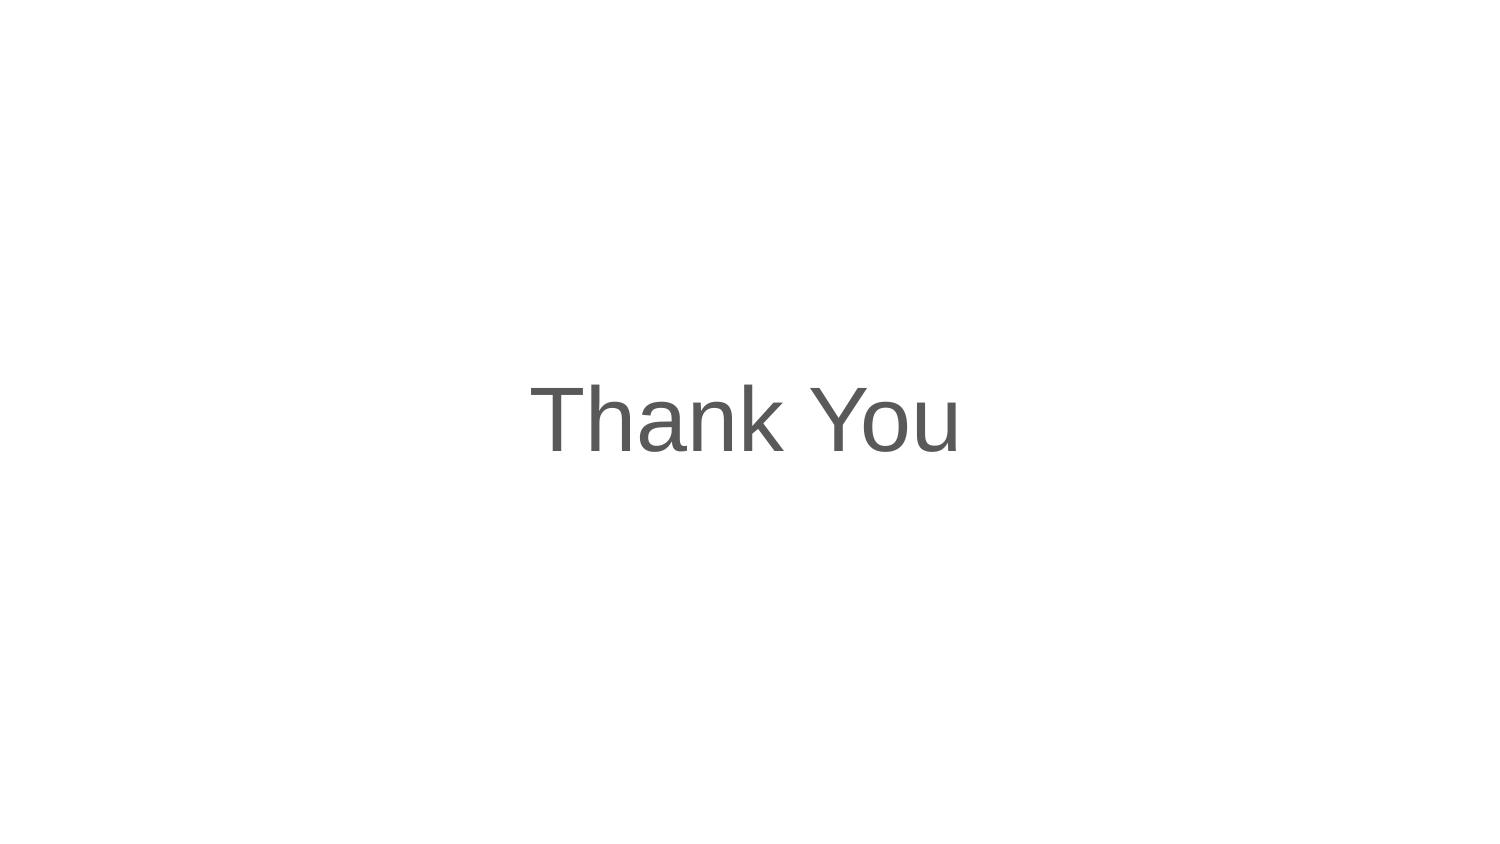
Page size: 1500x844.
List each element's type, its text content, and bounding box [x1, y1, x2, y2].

text_box Thank You [47, 344, 1446, 467]
